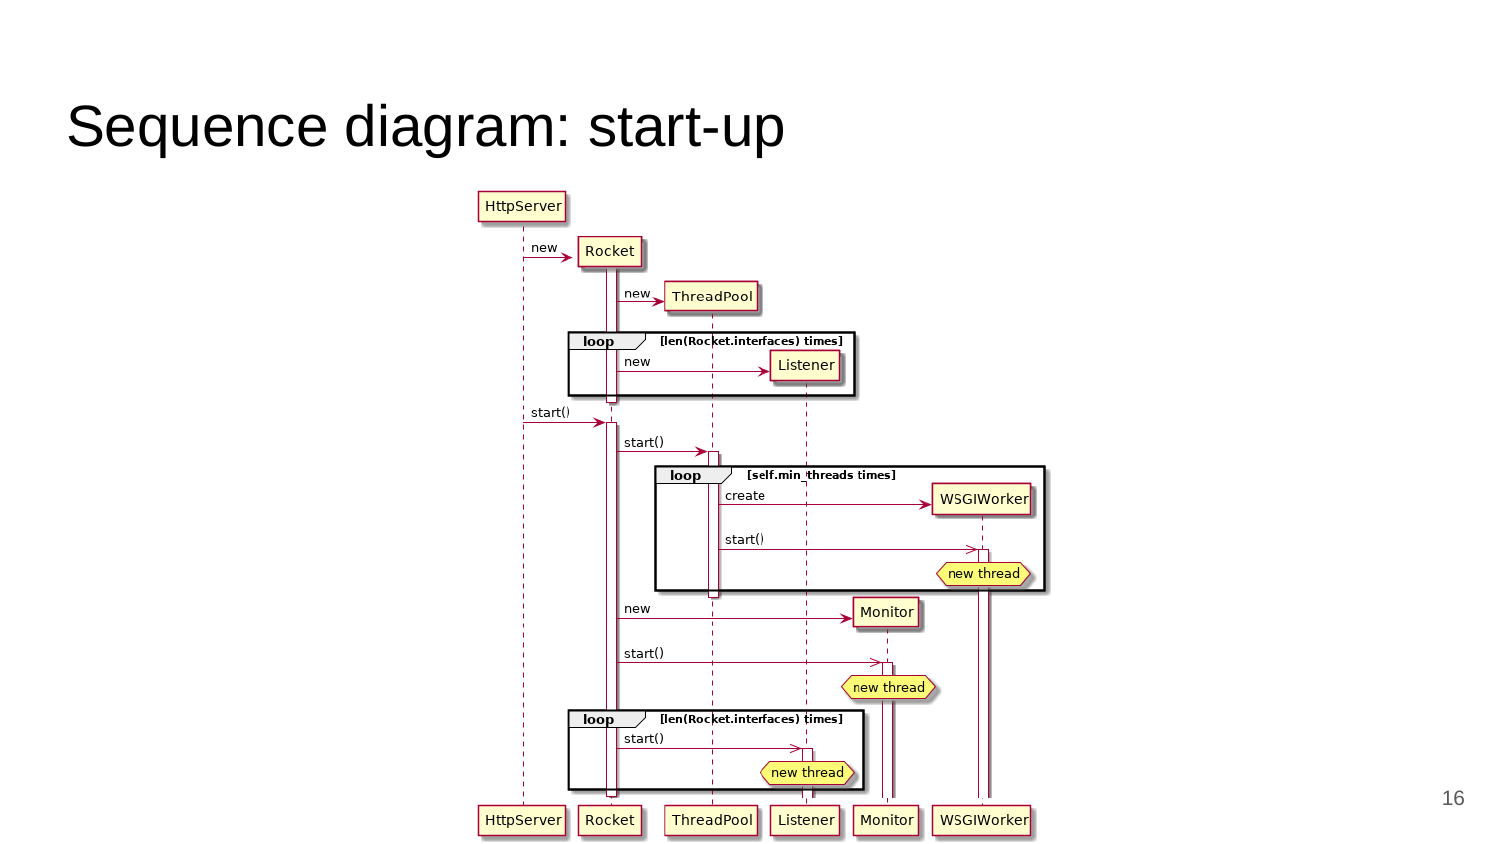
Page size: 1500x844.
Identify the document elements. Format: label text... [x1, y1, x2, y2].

title Sequence diagram: start-up [51, 72, 1449, 167]
slide_number ‹#› [1389, 764, 1480, 830]
picture [469, 188, 1053, 844]
